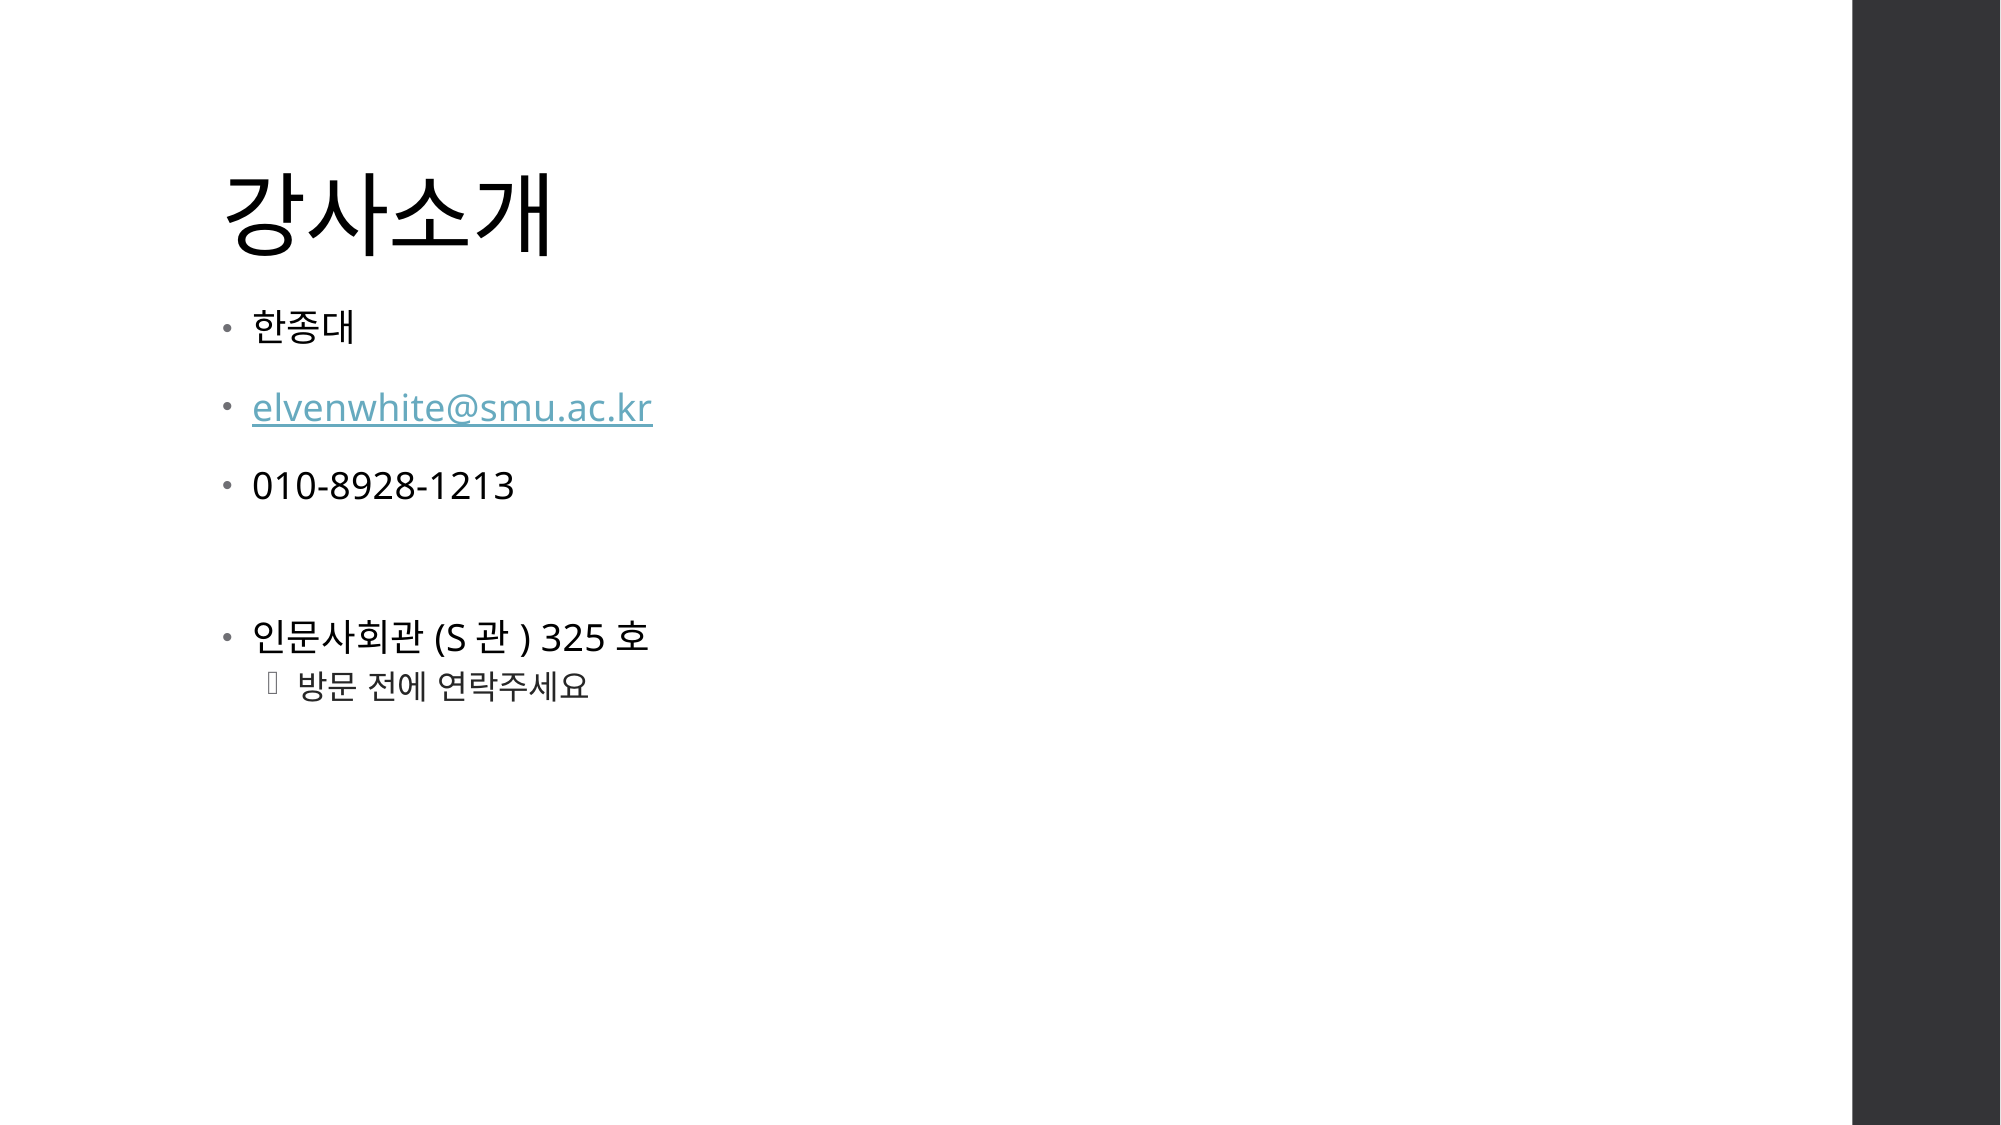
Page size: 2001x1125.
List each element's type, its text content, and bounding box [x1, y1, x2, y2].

title 강사소개 [206, 60, 1797, 278]
list 한종대 elvenwhite@smu.ac.kr 010-8928-1213 인문사회관(S관) 325호 방문 전에 연락주세요 [206, 299, 1617, 1014]
